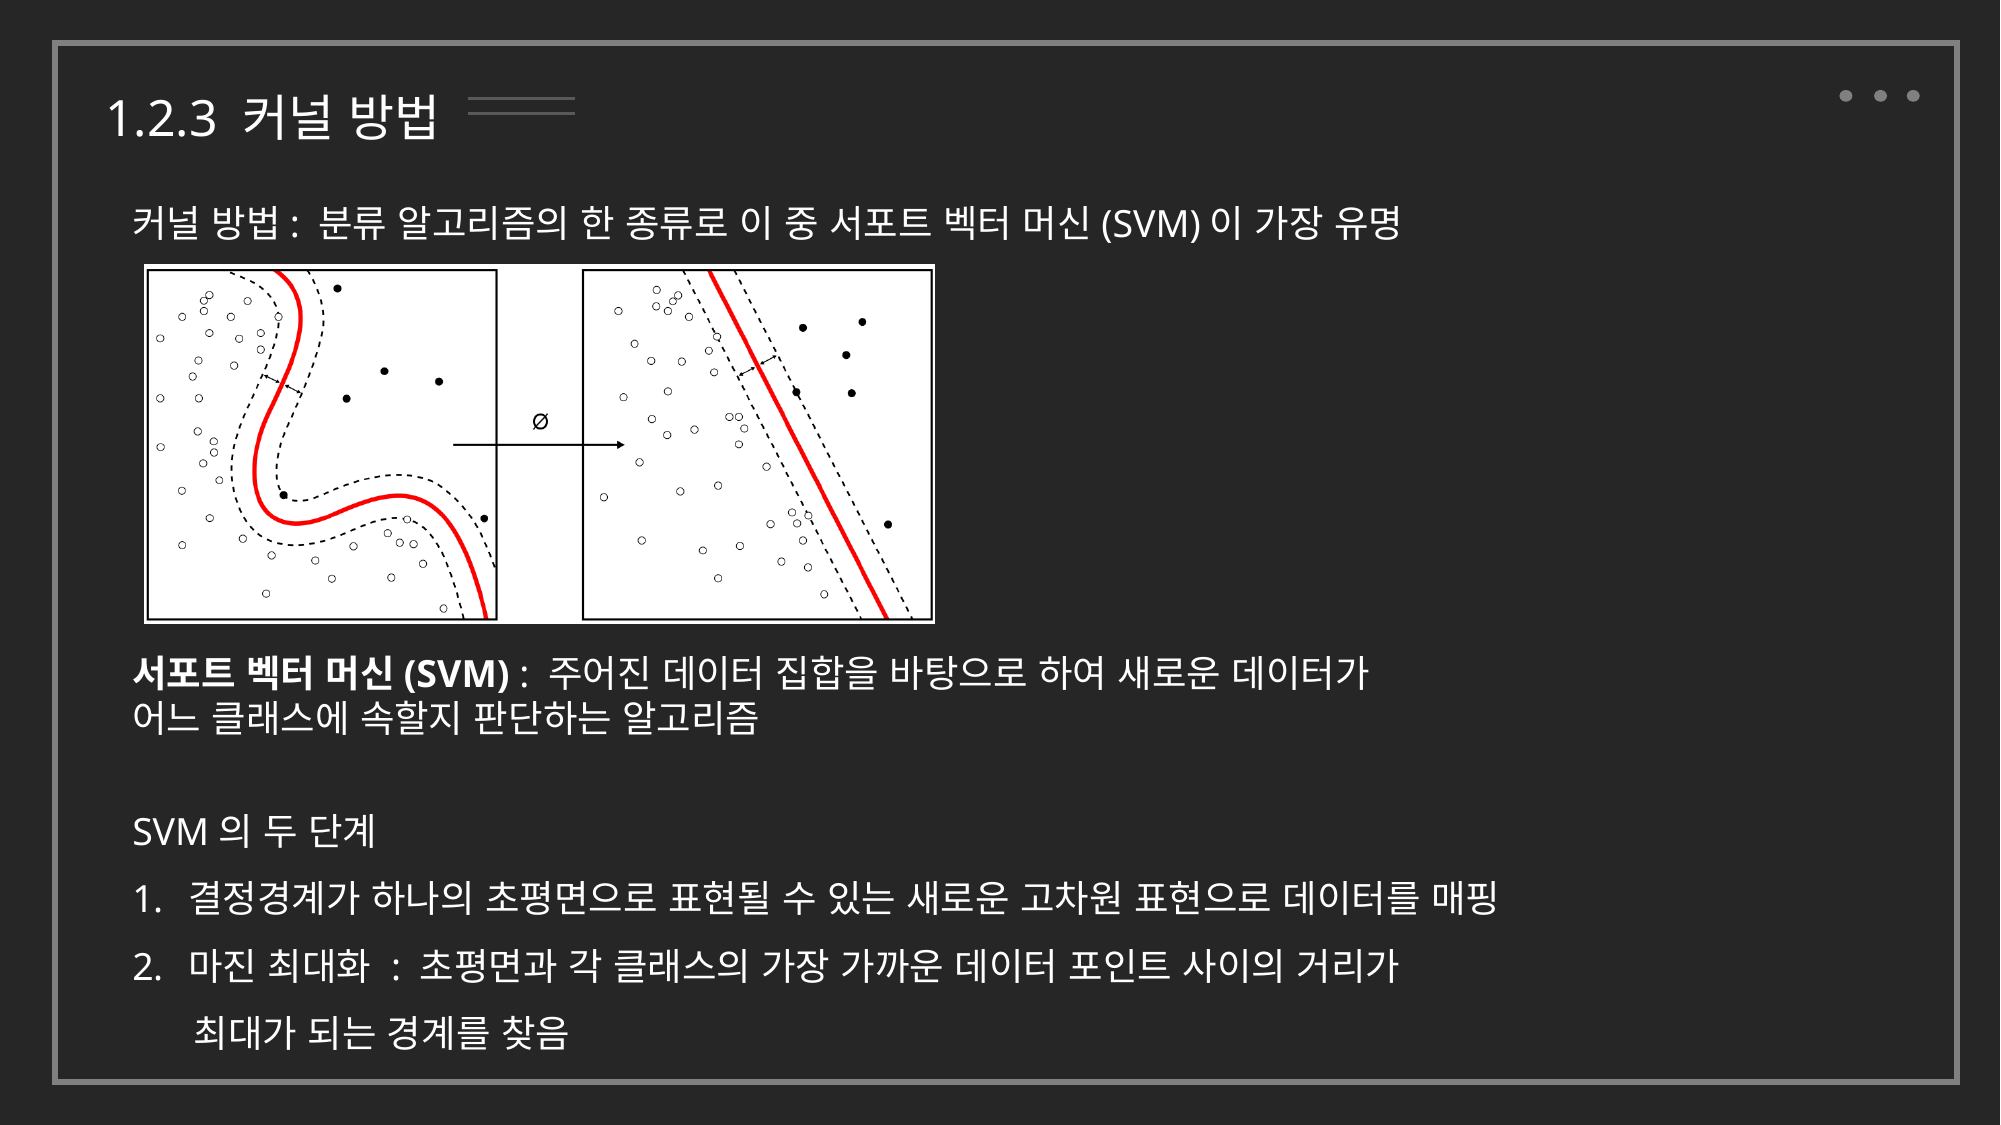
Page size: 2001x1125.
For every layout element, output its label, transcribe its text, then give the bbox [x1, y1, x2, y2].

text_box [53, 41, 1959, 1084]
text_box 1.2.3 커널 방법 [90, 48, 989, 154]
picture [143, 263, 936, 624]
text_box 커널 방법: 분류 알고리즘의 한 종류로 이 중 서포트 벡터 머신(SVM)이 가장 유명 서포트 벡터 머신(SVM) : 주어진 데이터 집합을 바탕으로 하여 새로운 데이터가 어느 클래스에 속할지 판단하는 알고리즘 SVM의 두 단계 결정경계가 하나의 초평면으로 표현될 수 있는 새로운 고차원 표현으로 데이터를 매핑 마진 최대화 : 초평면과 각 클래스의 가장 가까운 데이터 포인트 사이의 거리가 최대가 되는 경계를 찾음 [117, 192, 1947, 1125]
